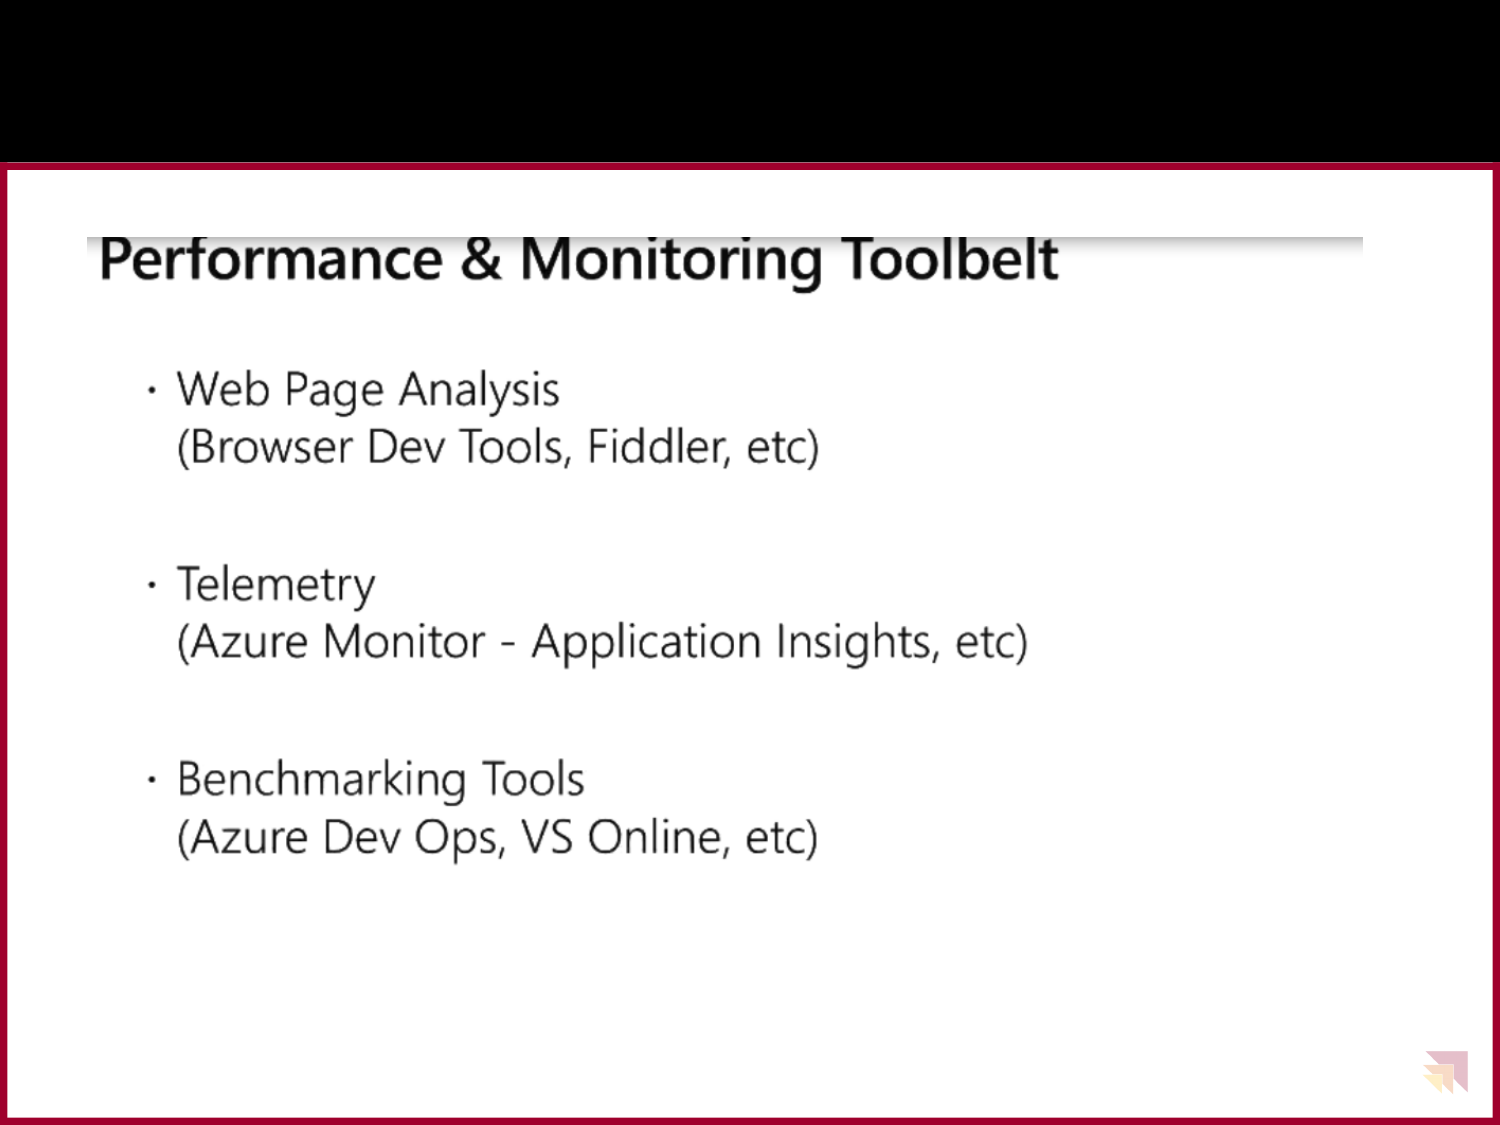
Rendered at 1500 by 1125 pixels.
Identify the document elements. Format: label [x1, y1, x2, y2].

picture [87, 237, 1363, 997]
